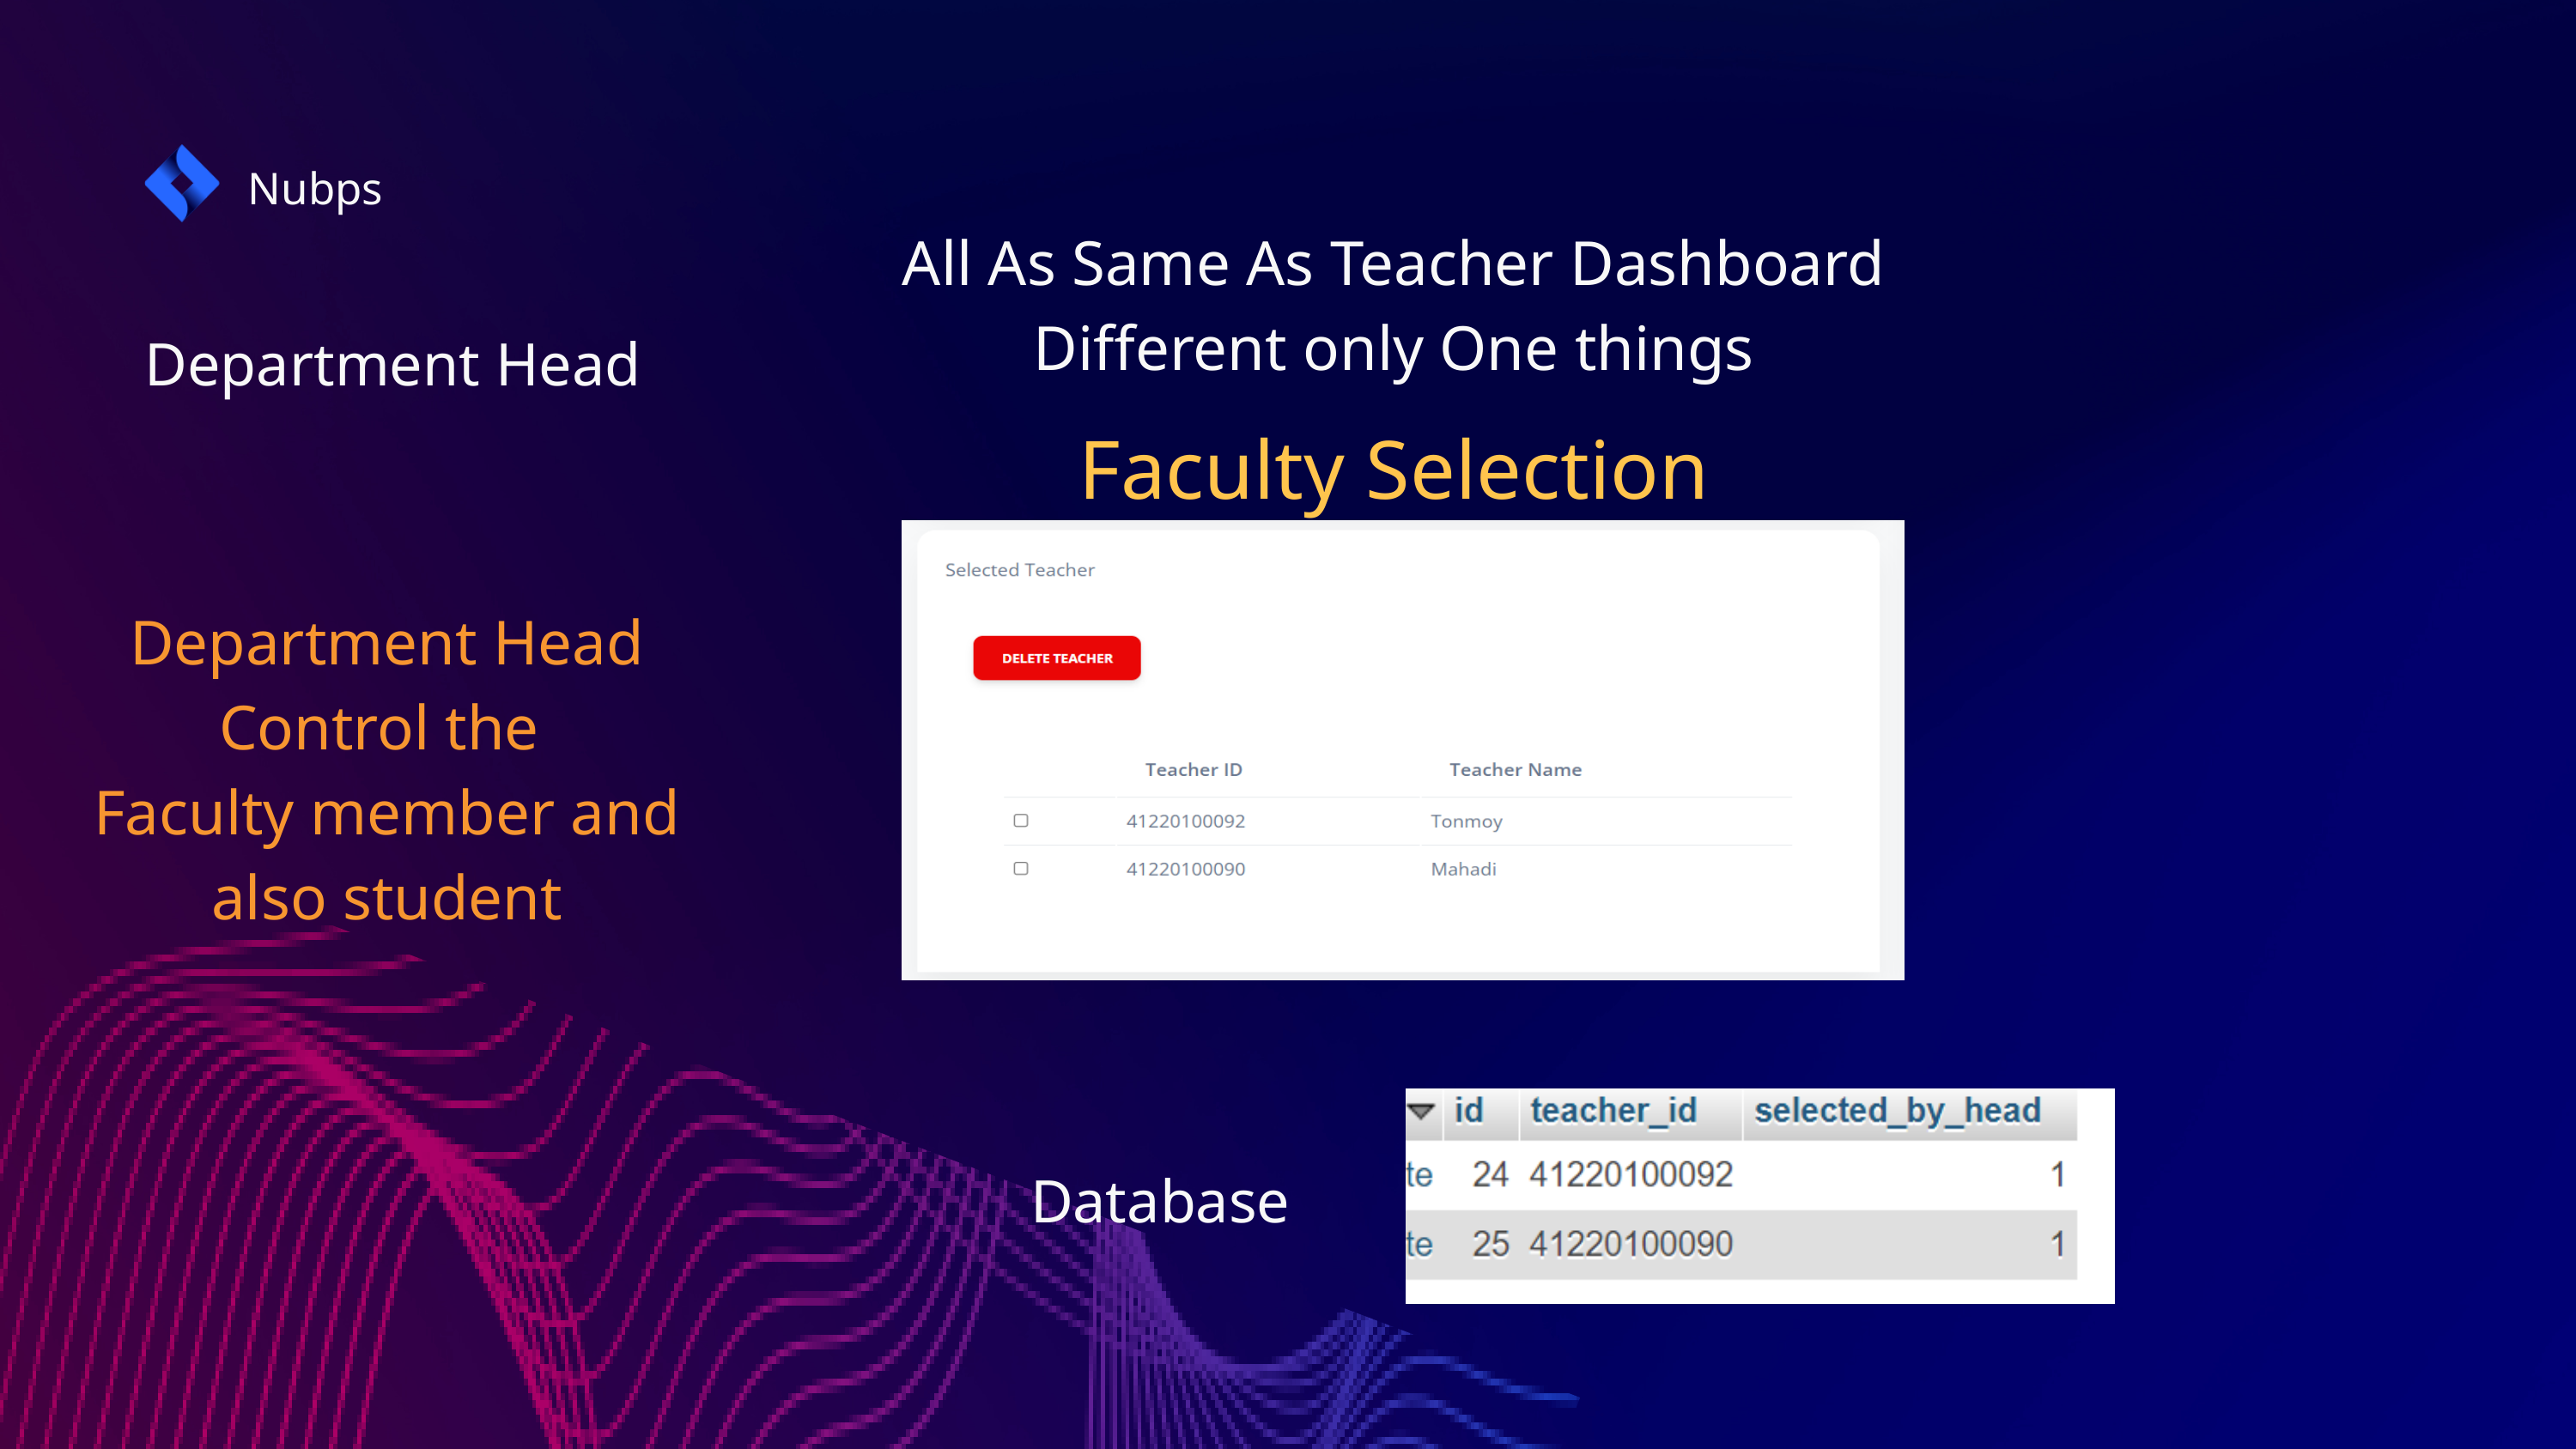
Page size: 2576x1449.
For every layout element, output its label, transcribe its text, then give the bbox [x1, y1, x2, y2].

text_box [0, 0, 2576, 1449]
text_box Faculty Selection [887, 403, 1901, 516]
text_box Database [1030, 1164, 1401, 1235]
text_box [0, 799, 1581, 1449]
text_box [144, 144, 758, 222]
text_box All As Same As Teacher Dashboard Different only One things [887, 212, 1901, 403]
picture [1406, 1088, 2115, 1304]
text_box Department Head [144, 327, 647, 397]
text_box [902, 520, 1905, 980]
text_box Department Head Control the Faculty member and also student [80, 591, 694, 932]
